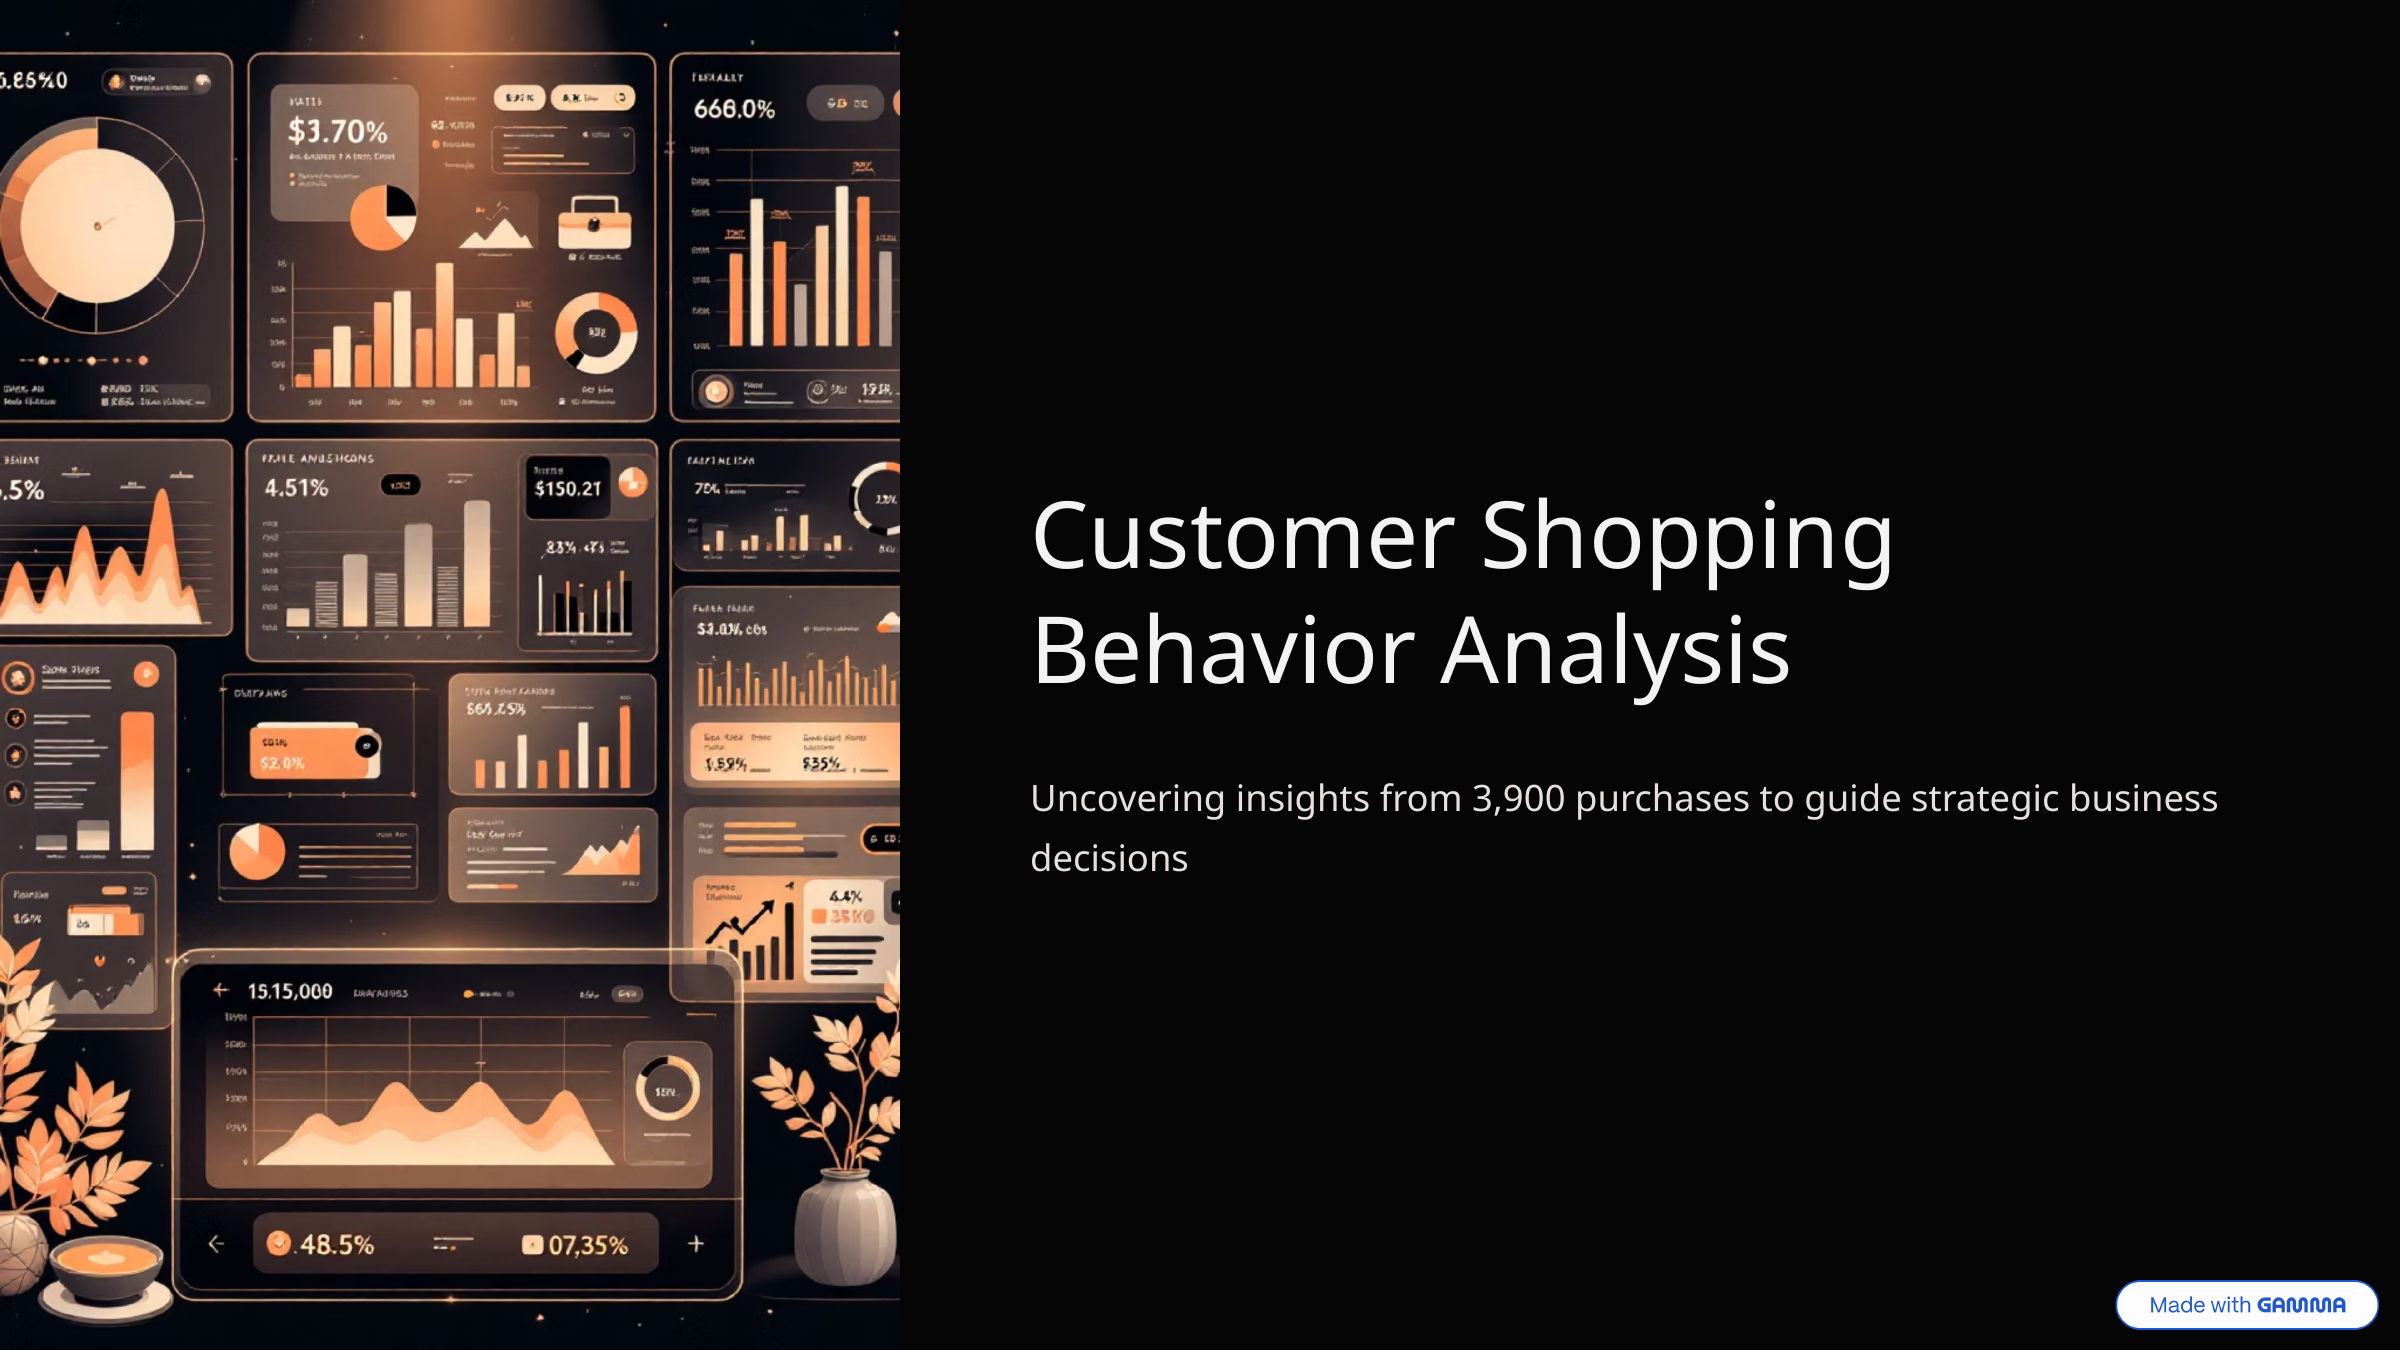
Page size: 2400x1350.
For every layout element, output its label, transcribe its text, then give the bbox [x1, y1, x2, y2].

picture [0, 0, 900, 1350]
picture [2106, 1271, 2389, 1339]
text_box Uncovering insights from 3,900 purchases to guide strategic business decisions [1030, 759, 2270, 879]
text_box Customer Shopping Behavior Analysis [1030, 471, 2270, 704]
